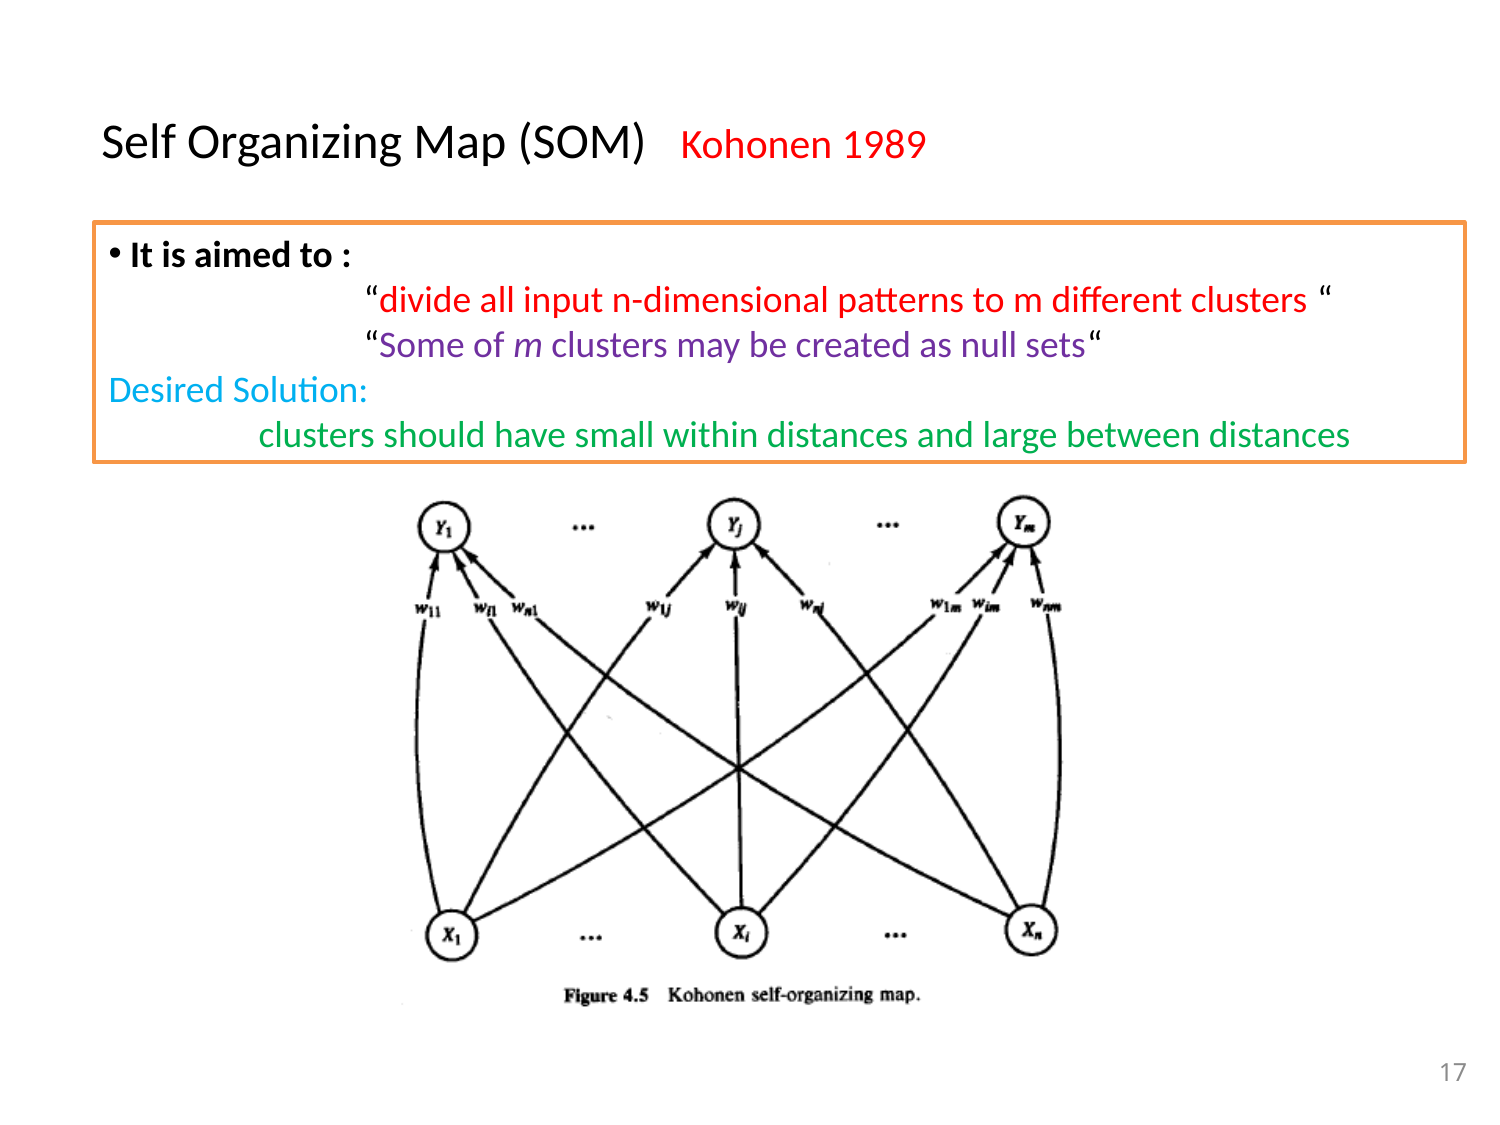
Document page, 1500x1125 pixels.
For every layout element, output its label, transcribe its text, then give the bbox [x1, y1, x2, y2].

picture [386, 491, 1098, 1016]
title Self Organizing Map (SOM) Kohonen 1989 [75, 45, 1425, 233]
slide_number 17 [1032, 1043, 1483, 1104]
text_box It is aimed to : “divide all input n-dimensional patterns to m different clusters “ “Some of m clusters may be created as null sets“ Desired Solution: clusters should have small within distances and large between distances [92, 220, 1467, 464]
